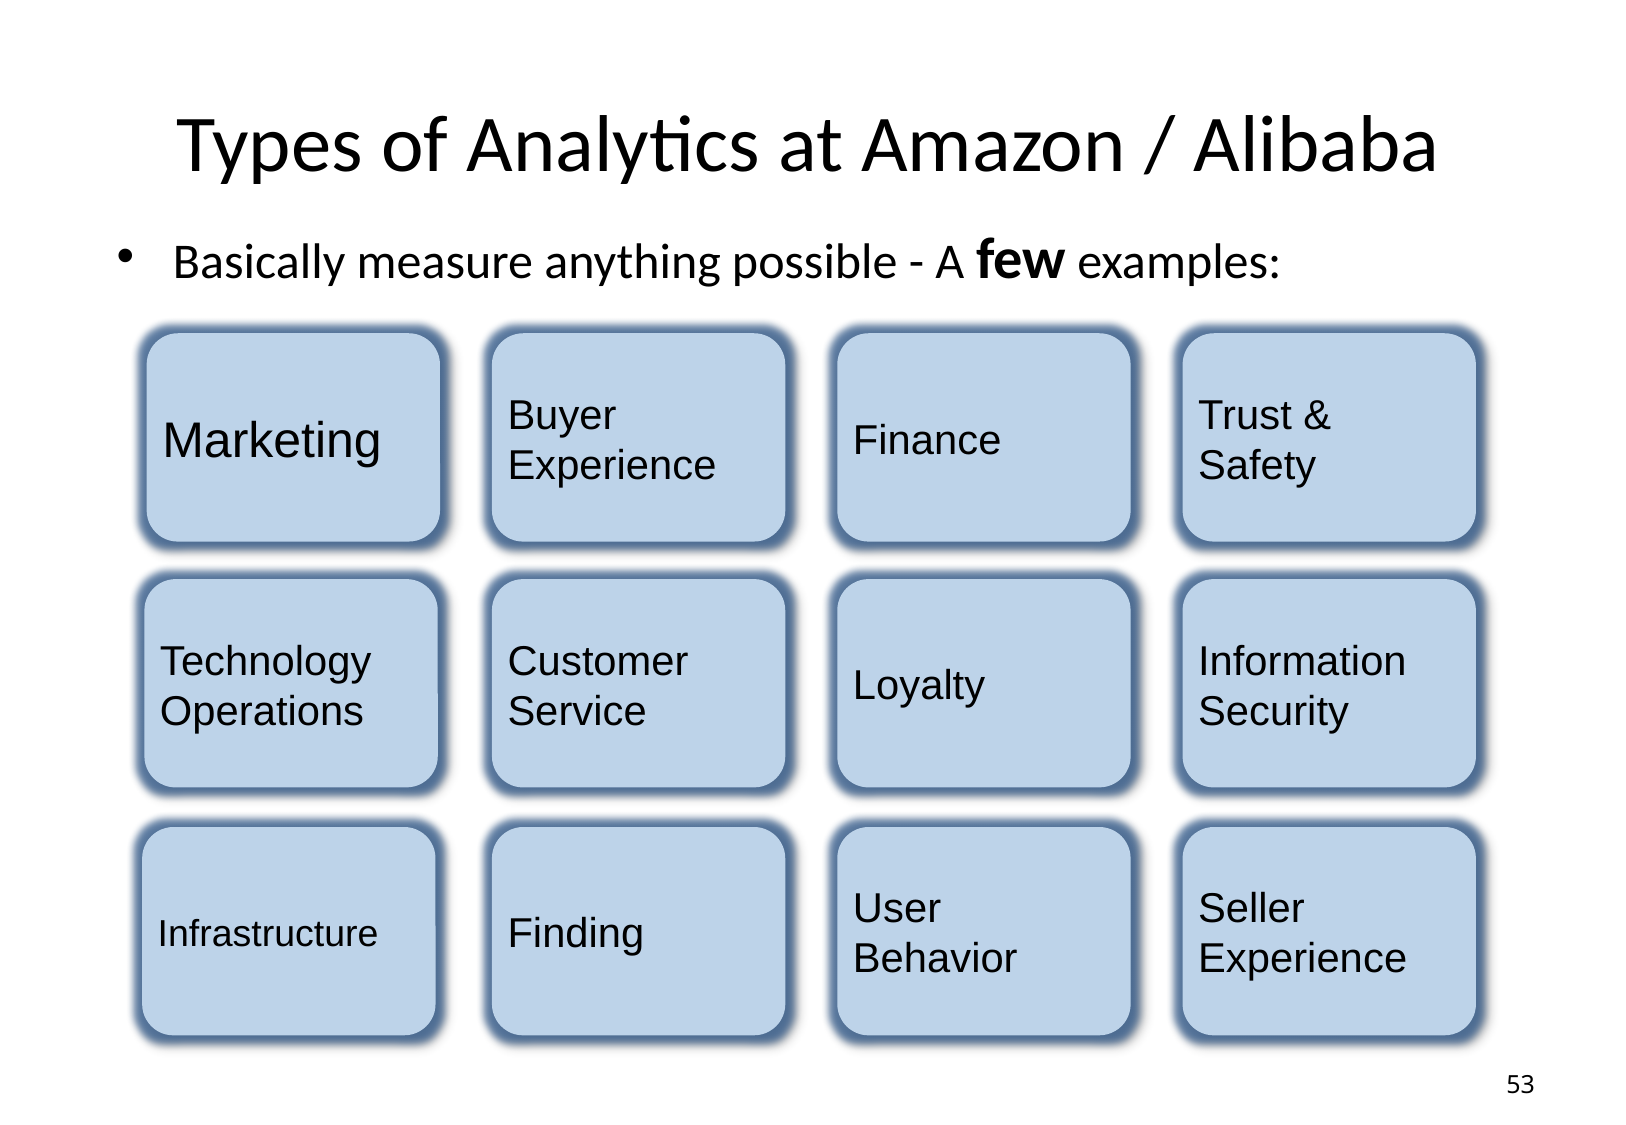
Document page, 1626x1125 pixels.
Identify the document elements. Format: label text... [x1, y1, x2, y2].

text_box Buyer Experience [491, 333, 786, 542]
text_box Seller Experience [1182, 827, 1476, 1036]
text_box Loyalty [837, 579, 1131, 788]
title Types of Analytics at Amazon / Alibaba [81, 45, 1544, 233]
text_box Information Security [1182, 579, 1476, 788]
text_box Marketing [146, 333, 441, 542]
text_box Customer Service [491, 579, 786, 788]
text_box Finance [837, 333, 1131, 542]
text_box Trust & Safety [1182, 333, 1476, 542]
text_box User Behavior [837, 827, 1131, 1036]
text_box Technology Operations [144, 579, 438, 788]
slide_number 53 [1170, 1055, 1550, 1116]
list Basically measure anything possible - A few examples: [101, 212, 1544, 1103]
text_box Finding [491, 827, 786, 1036]
text_box Infrastructure [142, 827, 436, 1036]
